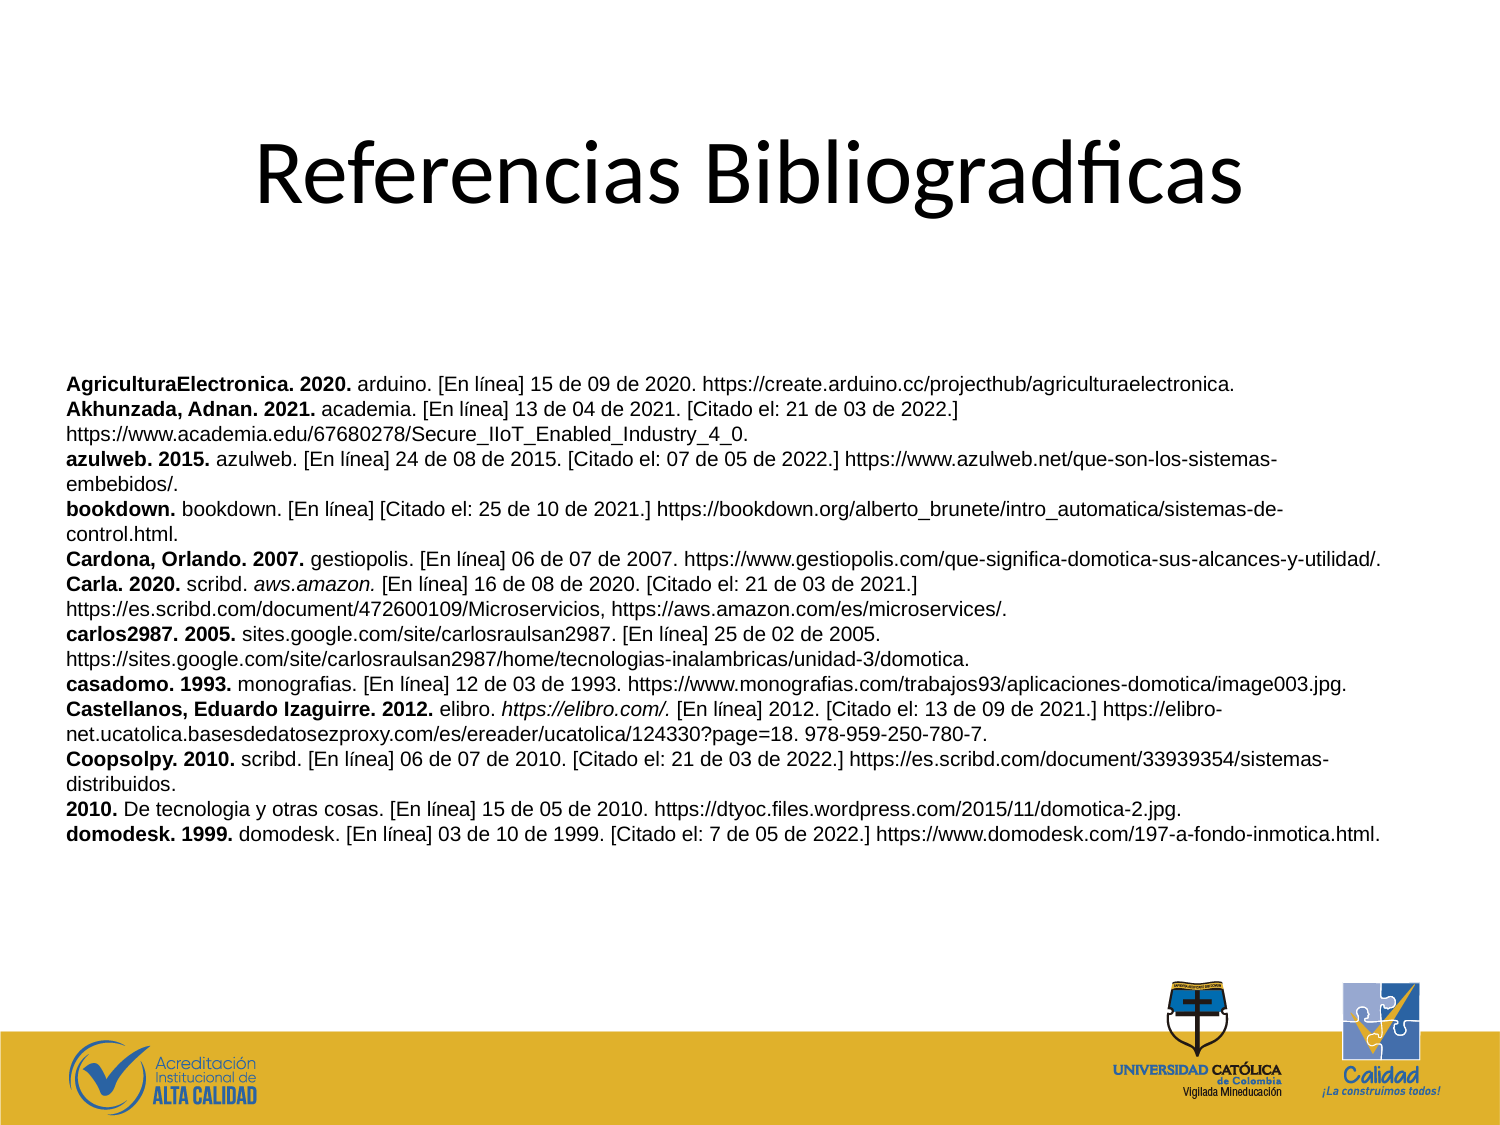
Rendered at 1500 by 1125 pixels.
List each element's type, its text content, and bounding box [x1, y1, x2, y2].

title Referencias Bibliogradficas [51, 97, 1449, 223]
list AgriculturaElectronica. 2020. arduino. [En línea] 15 de 09 de 2020. https://create.arduino.cc/projecthub/agriculturaelectronica. Akhunzada, Adnan. 2021. academia. [En línea] 13 de 04 de 2021. [Citado el: 21 de 03 de 2022.] https://www.academia.edu/67680278/Secure_IIoT_Enabled_Industry_4_0. azulweb. 2015. azulweb. [En línea] 24 de 08 de 2015. [Citado el: 07 de 05 de 2022.] https://www.azulweb.net/que-son-los-sistemas-embebidos/. bookdown. bookdown. [En línea] [Citado el: 25 de 10 de 2021.] https://bookdown.org/alberto_brunete/intro_automatica/sistemas-de-control.html. Cardona, Orlando. 2007. gestiopolis. [En línea] 06 de 07 de 2007. https://www.gestiopolis.com/que-significa-domotica-sus-alcances-y-utilidad/. Carla. 2020. scribd. aws.amazon. [En línea] 16 de 08 de 2020. [Citado el: 21 de 03 de 2021.] https://es.scribd.com/document/472600109/Microservicios, https://aws.amazon.com/es/microservices/. carlos2987. 2005. sites.google.com/site/carlosraulsan2987. [En línea] 25 de 02 de 2005. https://sites.google.com/site/carlosraulsan2987/home/tecnologias-inalambricas/unidad-3/domotica. casadomo. 1993. monografias. [En línea] 12 de 03 de 1993. https://www.monografias.com/trabajos93/aplicaciones-domotica/image003.jpg. Castellanos, Eduardo Izaguirre. 2012. elibro. https://elibro.com/. [En línea] 2012. [Citado el: 13 de 09 de 2021.] https://elibro-net.ucatolica.basesdedatosezproxy.com/es/ereader/ucatolica/124330?page=18. 978-959-250-780-7. Coopsolpy. 2010. scribd. [En línea] 06 de 07 de 2010. [Citado el: 21 de 03 de 2022.] https://es.scribd.com/document/33939354/sistemas-distribuidos. 2010. De tecnologia y otras cosas. [En línea] 15 de 05 de 2010. https://dtyoc.files.wordpress.com/2015/11/domotica-2.jpg. domodesk. 1999. domodesk. [En línea] 03 de 10 de 1999. [Citado el: 7 de 05 de 2022.] https://www.domodesk.com/197-a-fondo-inmotica.html. [51, 304, 1402, 957]
picture [0, 0, 1500, 1125]
